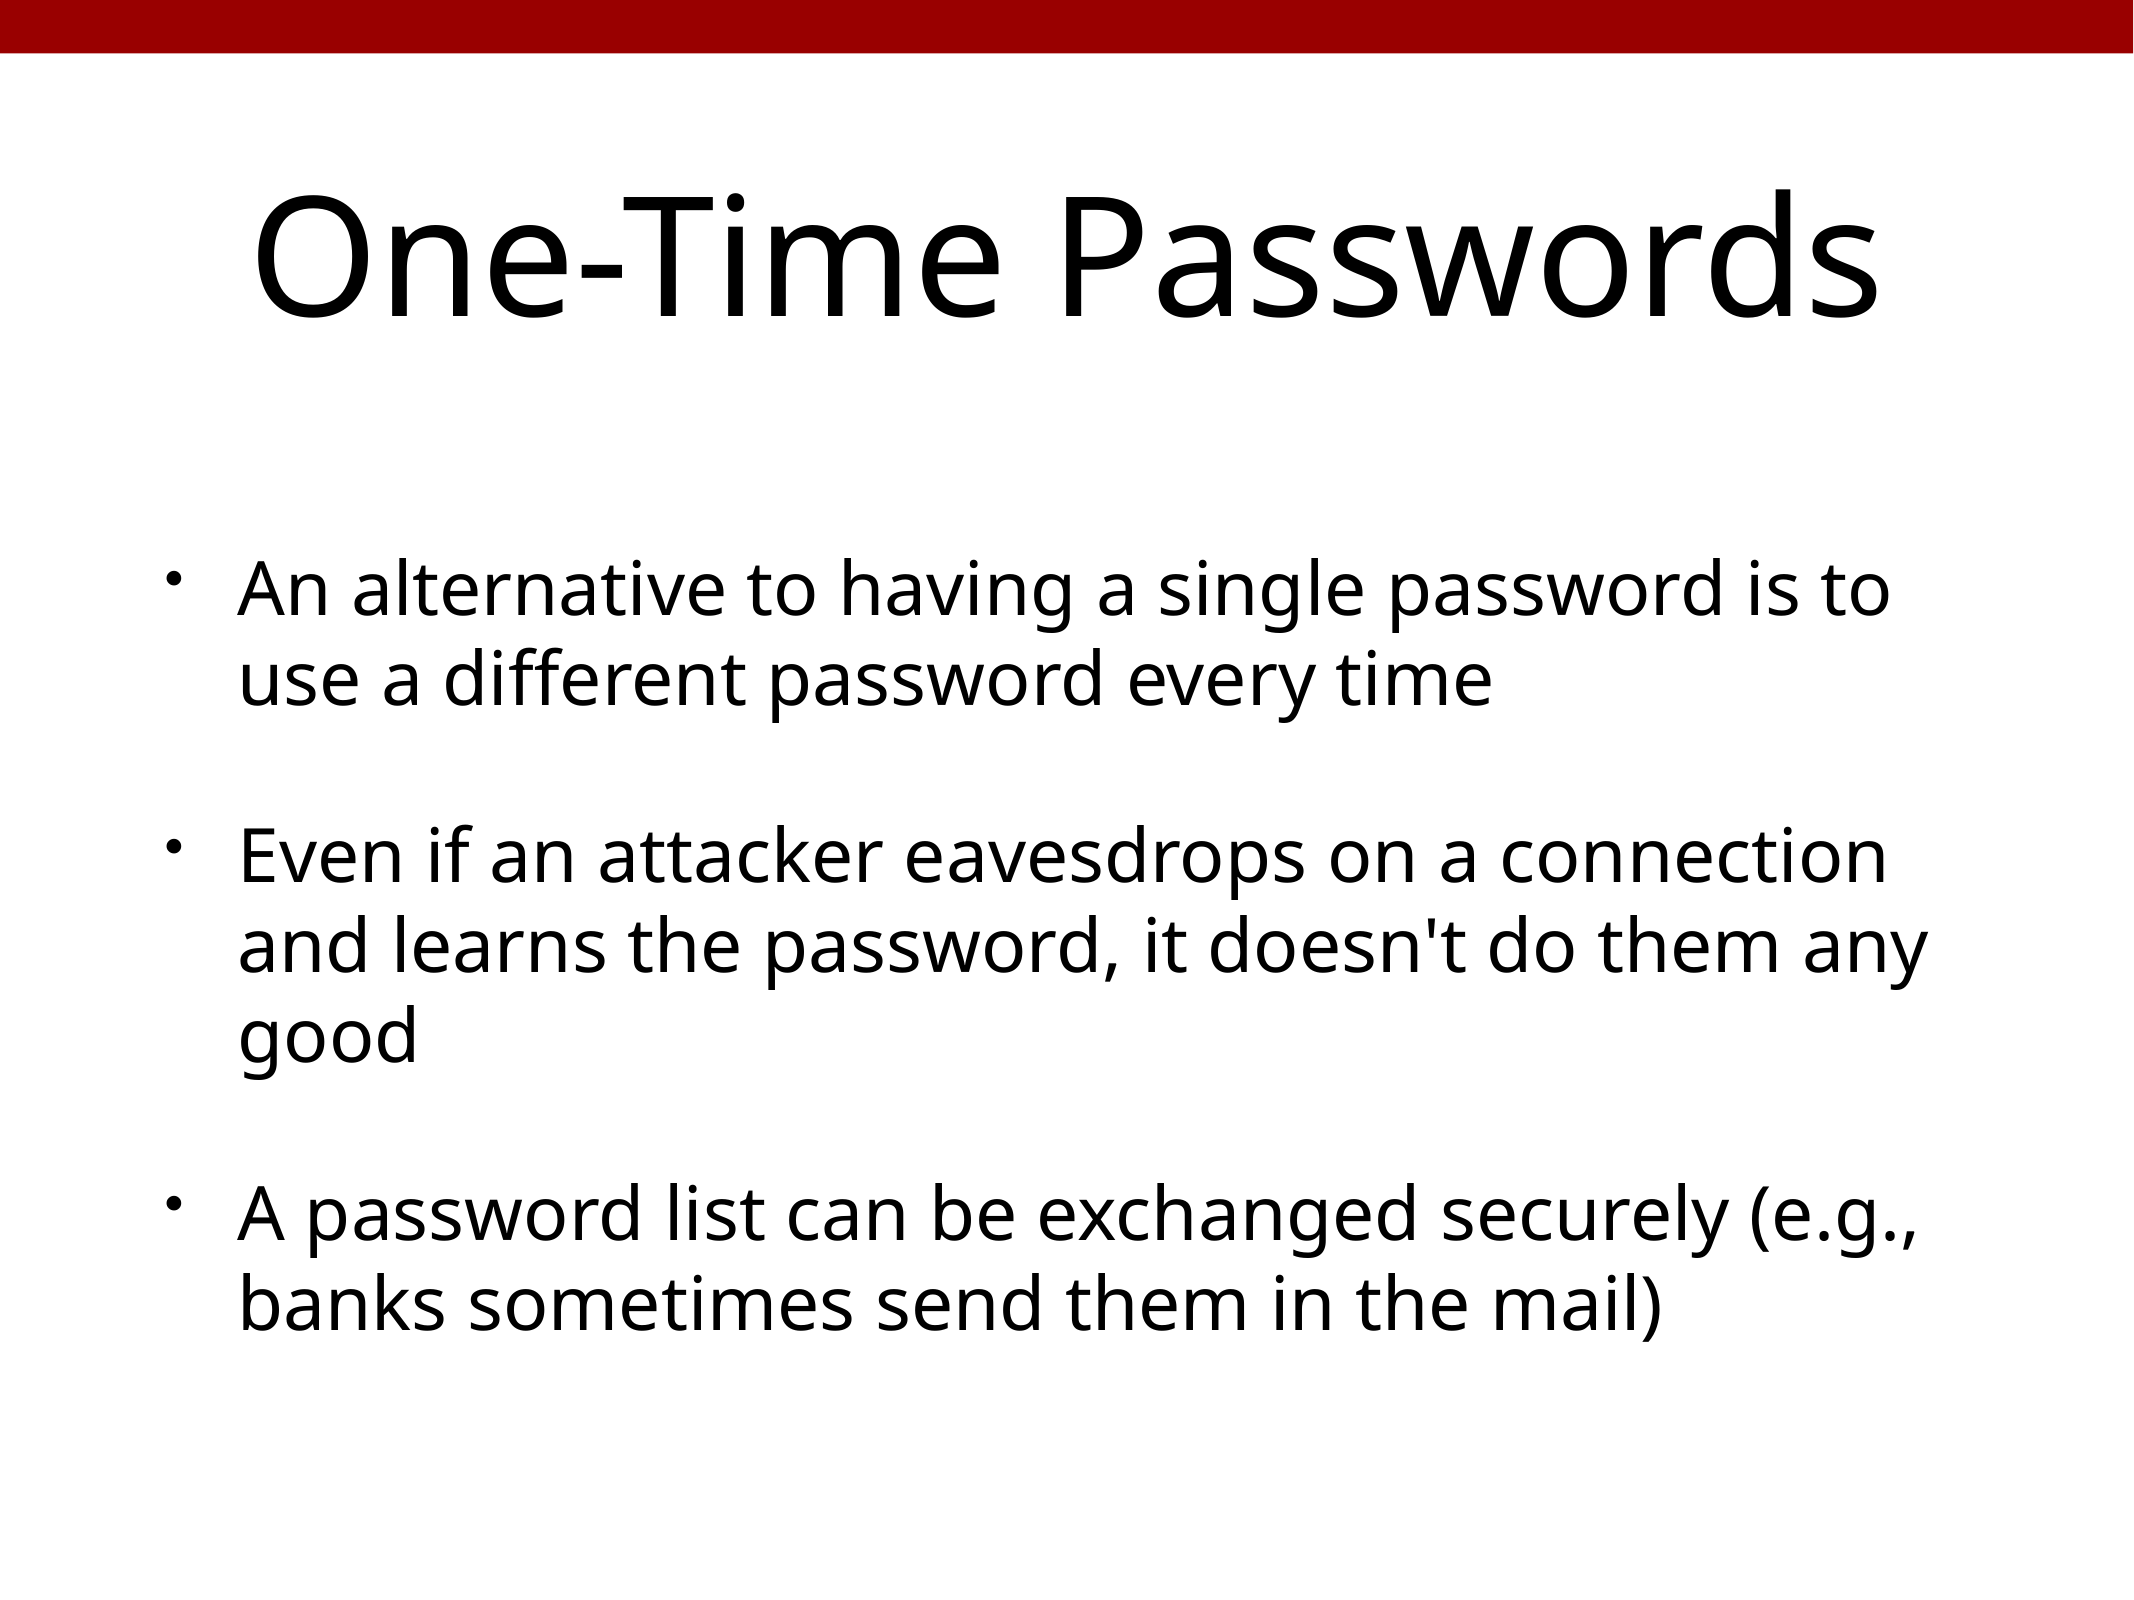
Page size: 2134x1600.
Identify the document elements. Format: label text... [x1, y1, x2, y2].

title One-Time Passwords [155, 72, 1978, 426]
list An alternative to having a single password is to use a different password every time Even if an attacker eavesdrops on a connection and learns the password, it doesn't do them any good A password list can be exchanged securely (e.g., banks sometimes send them in the mail) [155, 426, 1978, 1459]
